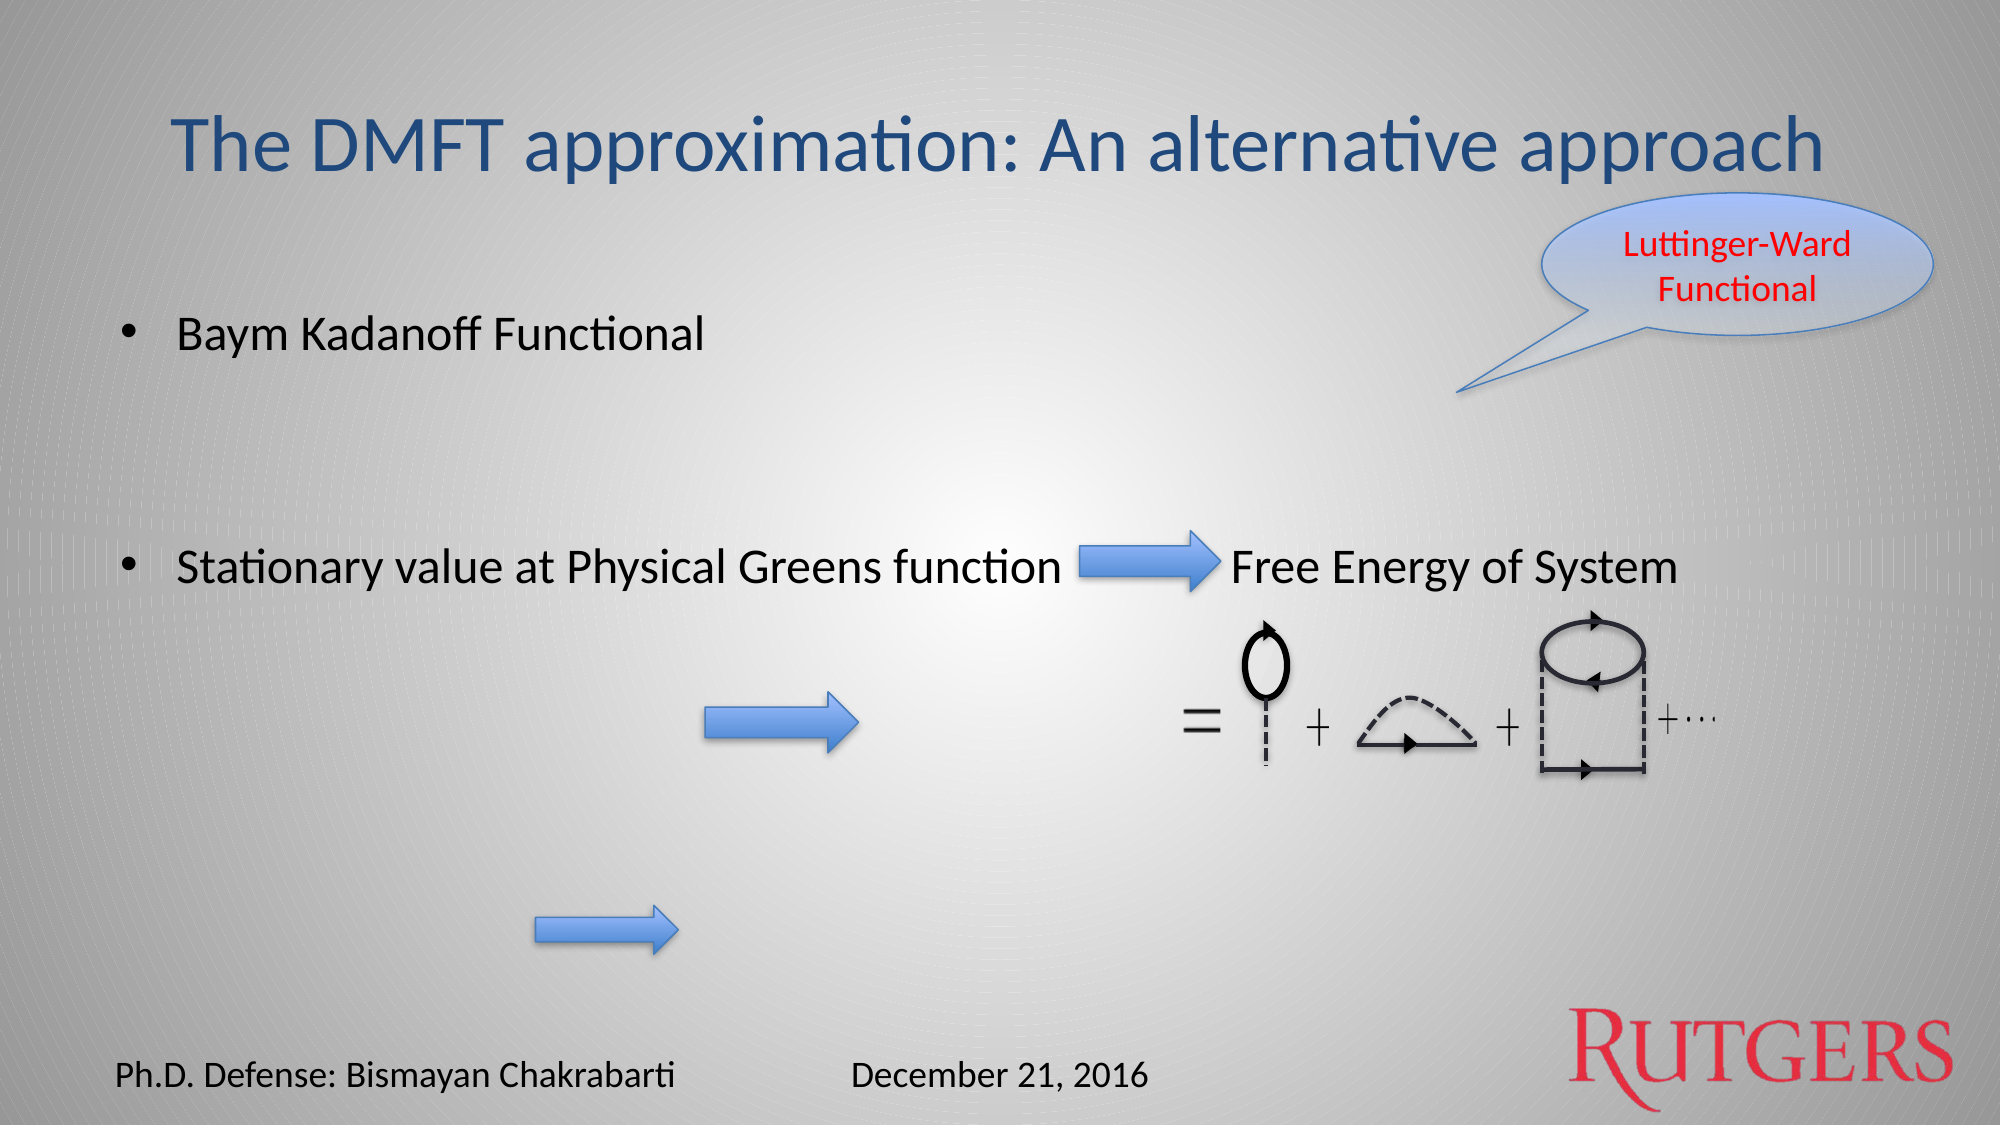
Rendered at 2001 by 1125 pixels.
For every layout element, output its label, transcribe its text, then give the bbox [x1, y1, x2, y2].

slide_number Ph.D. Defense: Bismayan Chakrabarti [99, 1042, 683, 1103]
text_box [1183, 620, 1715, 775]
text_box Luttinger-Ward Functional [1455, 192, 1935, 394]
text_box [337, 885, 1792, 1043]
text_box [400, 652, 1263, 868]
footer December 21, 2016 [683, 1052, 1317, 1103]
picture [1562, 949, 1964, 1125]
title The DMFT approximation: An alternative approach [99, 45, 1900, 233]
text_box [1078, 529, 1222, 593]
